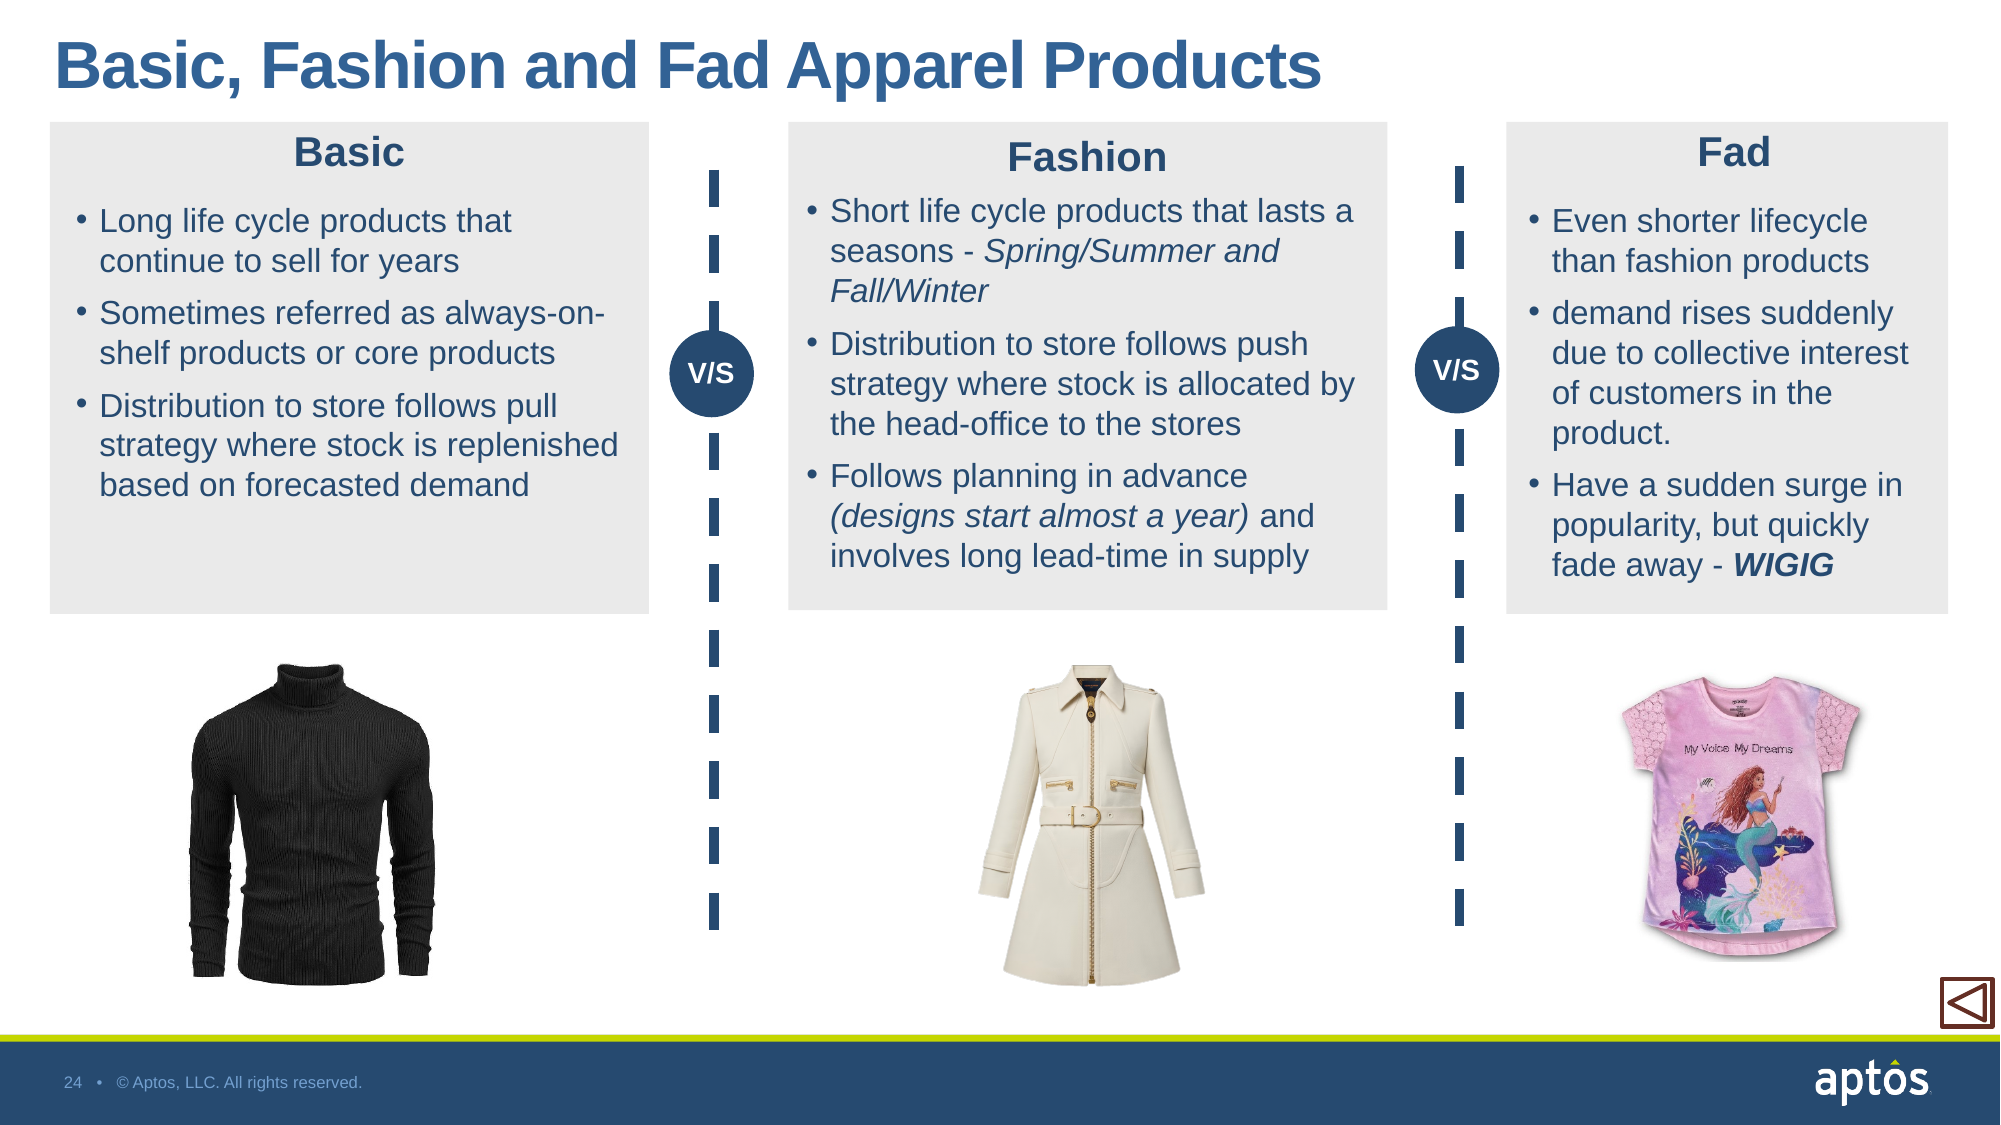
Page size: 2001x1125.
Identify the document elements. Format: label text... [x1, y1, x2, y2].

picture [1595, 625, 1886, 1008]
text_box [786, 120, 1389, 612]
text_box Basic, Fashion and Fad Apparel Products [35, 21, 1977, 122]
text_box [1940, 977, 1995, 1029]
picture [948, 644, 1239, 1008]
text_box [1414, 325, 1500, 414]
text_box [1504, 120, 1950, 616]
text_box Even shorter lifecycle than fashion products demand rises suddenly due to collective interest of customers in the product. Have a sudden surge in popularity, but quickly fade away - WIGIG [1513, 191, 1947, 591]
text_box Short life cycle products that lasts a seasons - Spring/Summer and Fall/Winter Distribution to store follows push strategy where stock is allocated by the head-office to the stores Follows planning in advance (designs start almost a year) and involves long lead-time in supply [791, 182, 1395, 582]
text_box Basic [99, 117, 600, 182]
text_box Fad [1555, 117, 1925, 182]
picture [180, 656, 443, 997]
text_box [669, 329, 755, 418]
text_box Long life cycle products that continue to sell for years Sometimes referred as always-on-shelf products or core products Distribution to store follows pull strategy where stock is replenished based on forecasted demand [61, 191, 648, 511]
text_box [48, 120, 651, 616]
text_box Fashion [837, 121, 1338, 182]
